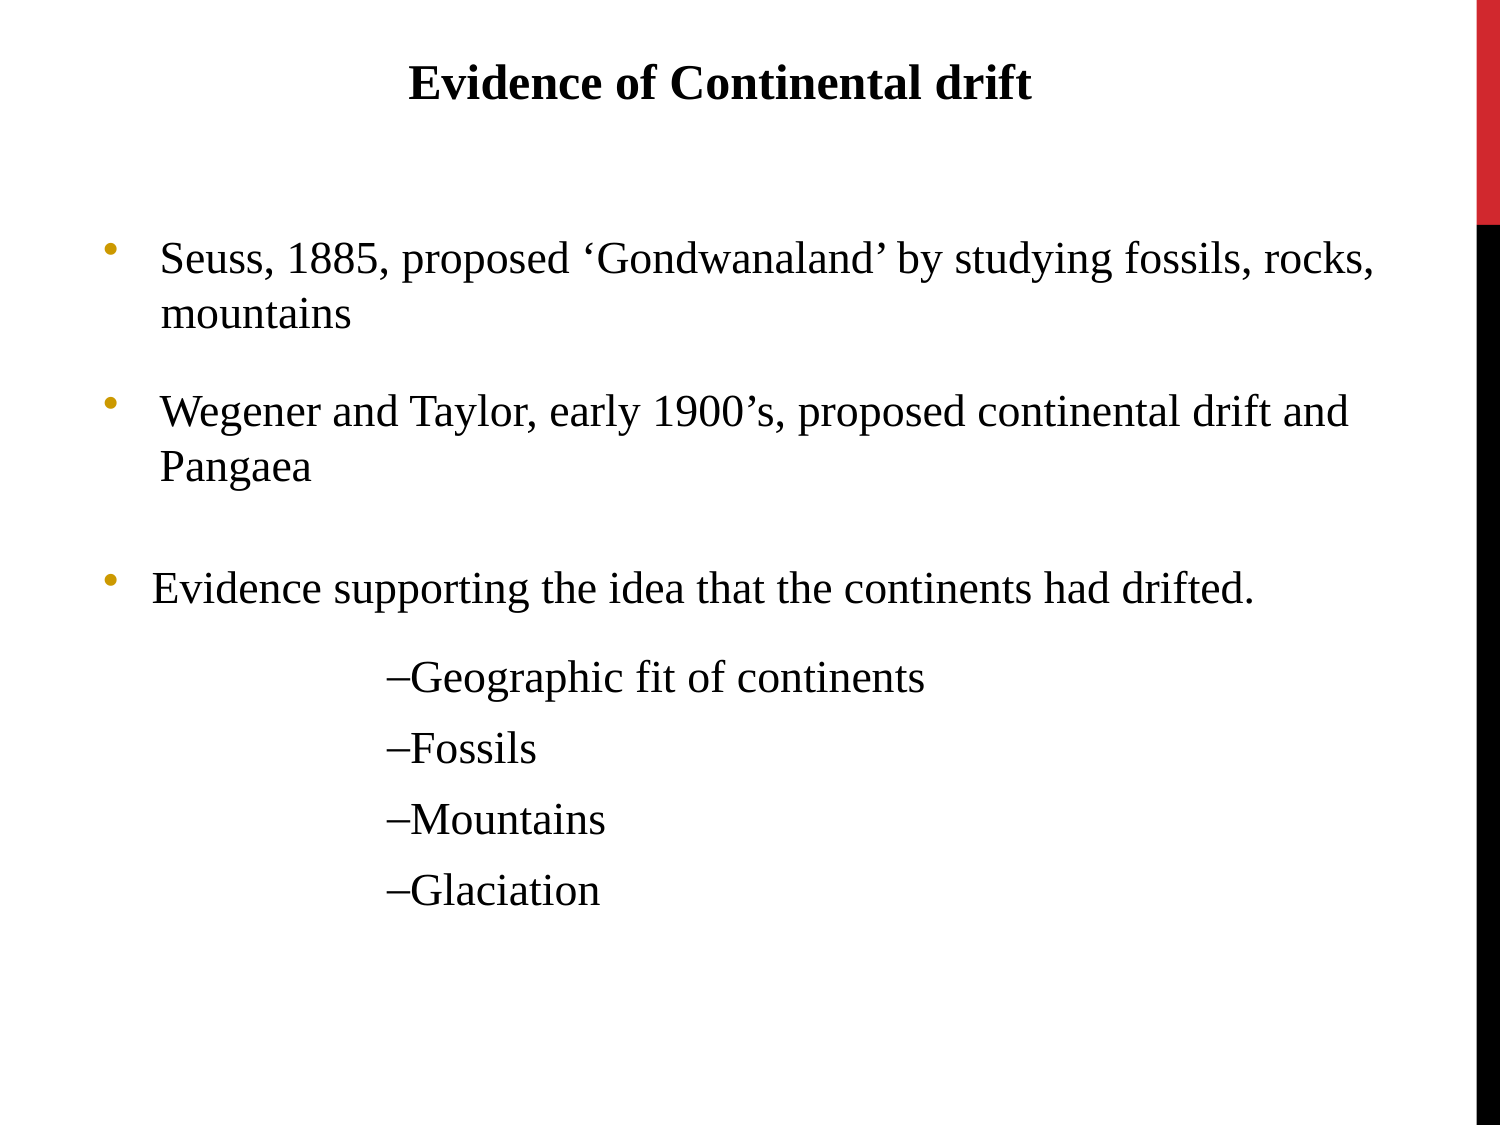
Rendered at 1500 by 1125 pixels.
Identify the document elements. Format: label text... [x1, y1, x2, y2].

text_box Wegener and Taylor, early 1900’s, proposed continental drift and Pangaea [88, 373, 1445, 499]
text_box Evidence of Continental drift [0, 42, 1471, 118]
list Geographic fit of continents Fossils Mountains Glaciation [371, 645, 1110, 933]
text_box Seuss, 1885, proposed ‘Gondwanaland’ by studying fossils, rocks, mountains [88, 219, 1442, 373]
text_box Evidence supporting the idea that the continents had drifted. [88, 550, 1426, 621]
